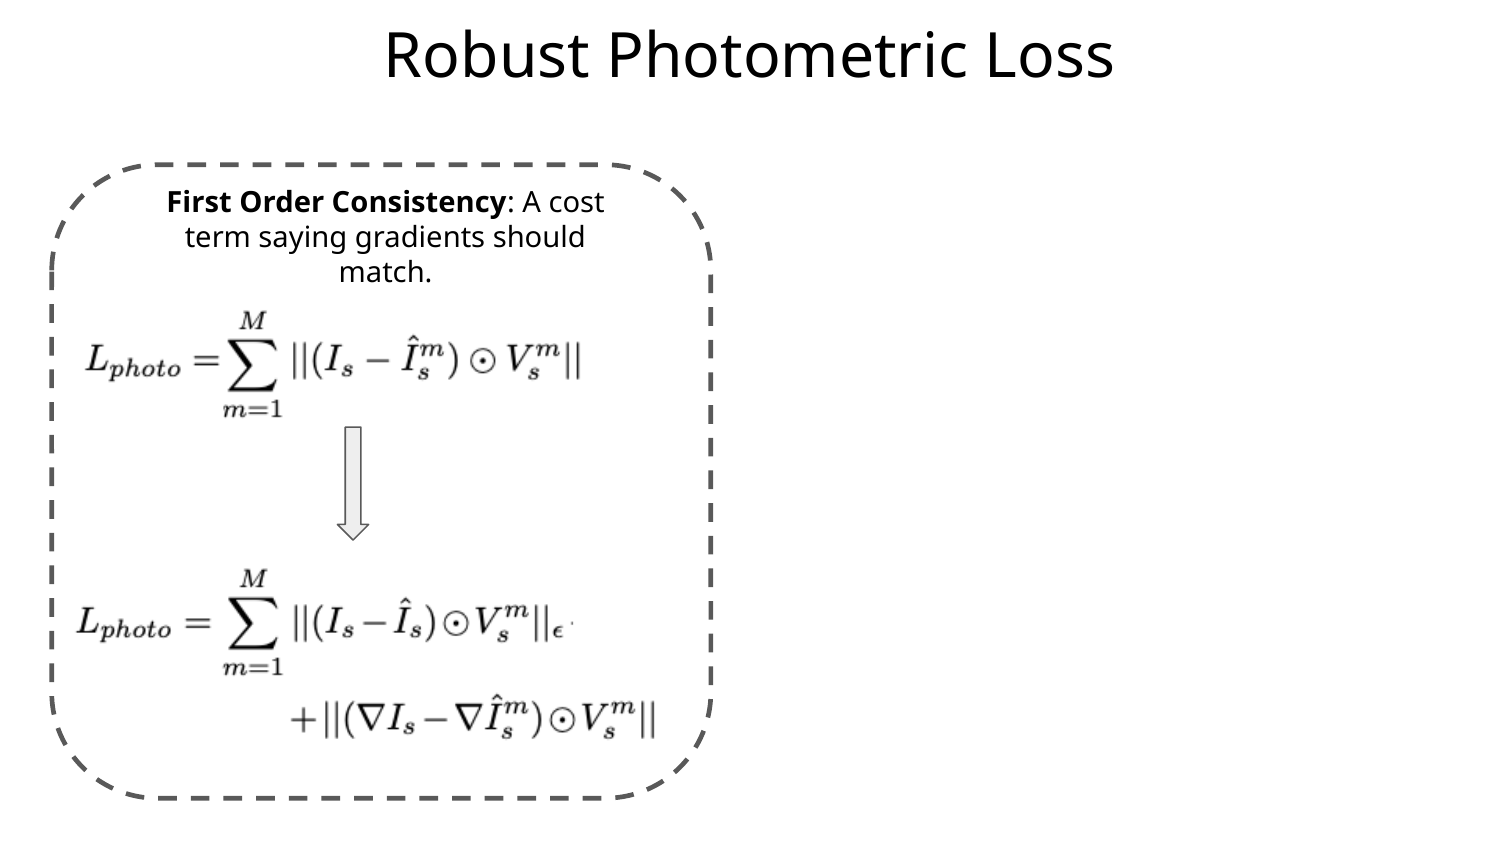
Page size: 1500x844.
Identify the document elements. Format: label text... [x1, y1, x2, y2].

text_box First Order Consistency: A cost term saying gradients should match. [126, 168, 645, 225]
text_box [51, 169, 711, 771]
text_box [337, 457, 369, 541]
text_box [131, 164, 632, 168]
picture [55, 555, 673, 777]
picture [54, 287, 624, 449]
text_box [51, 684, 659, 799]
text_box Robust Photometric Loss [51, 10, 1449, 105]
